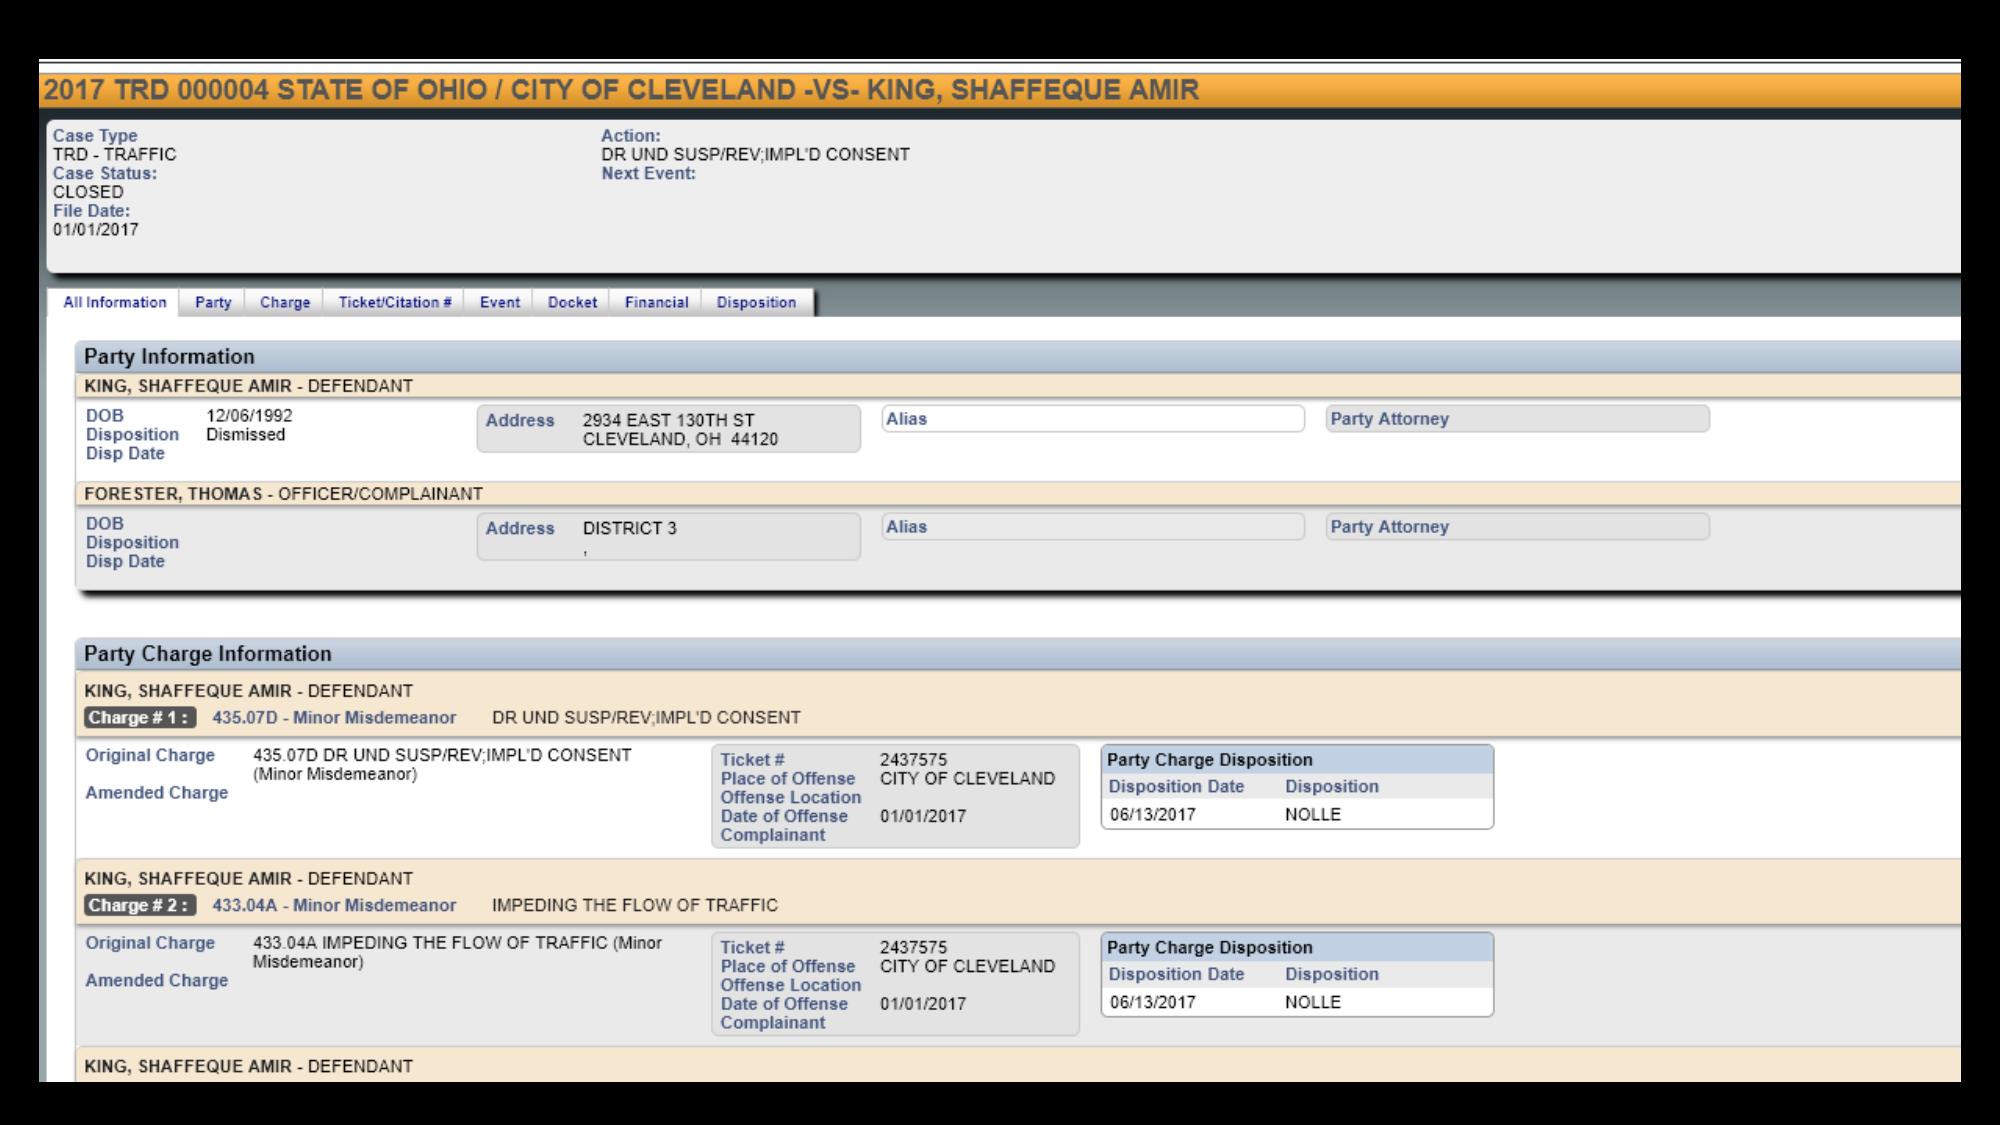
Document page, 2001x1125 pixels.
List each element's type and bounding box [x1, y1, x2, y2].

picture [39, 59, 1961, 1082]
